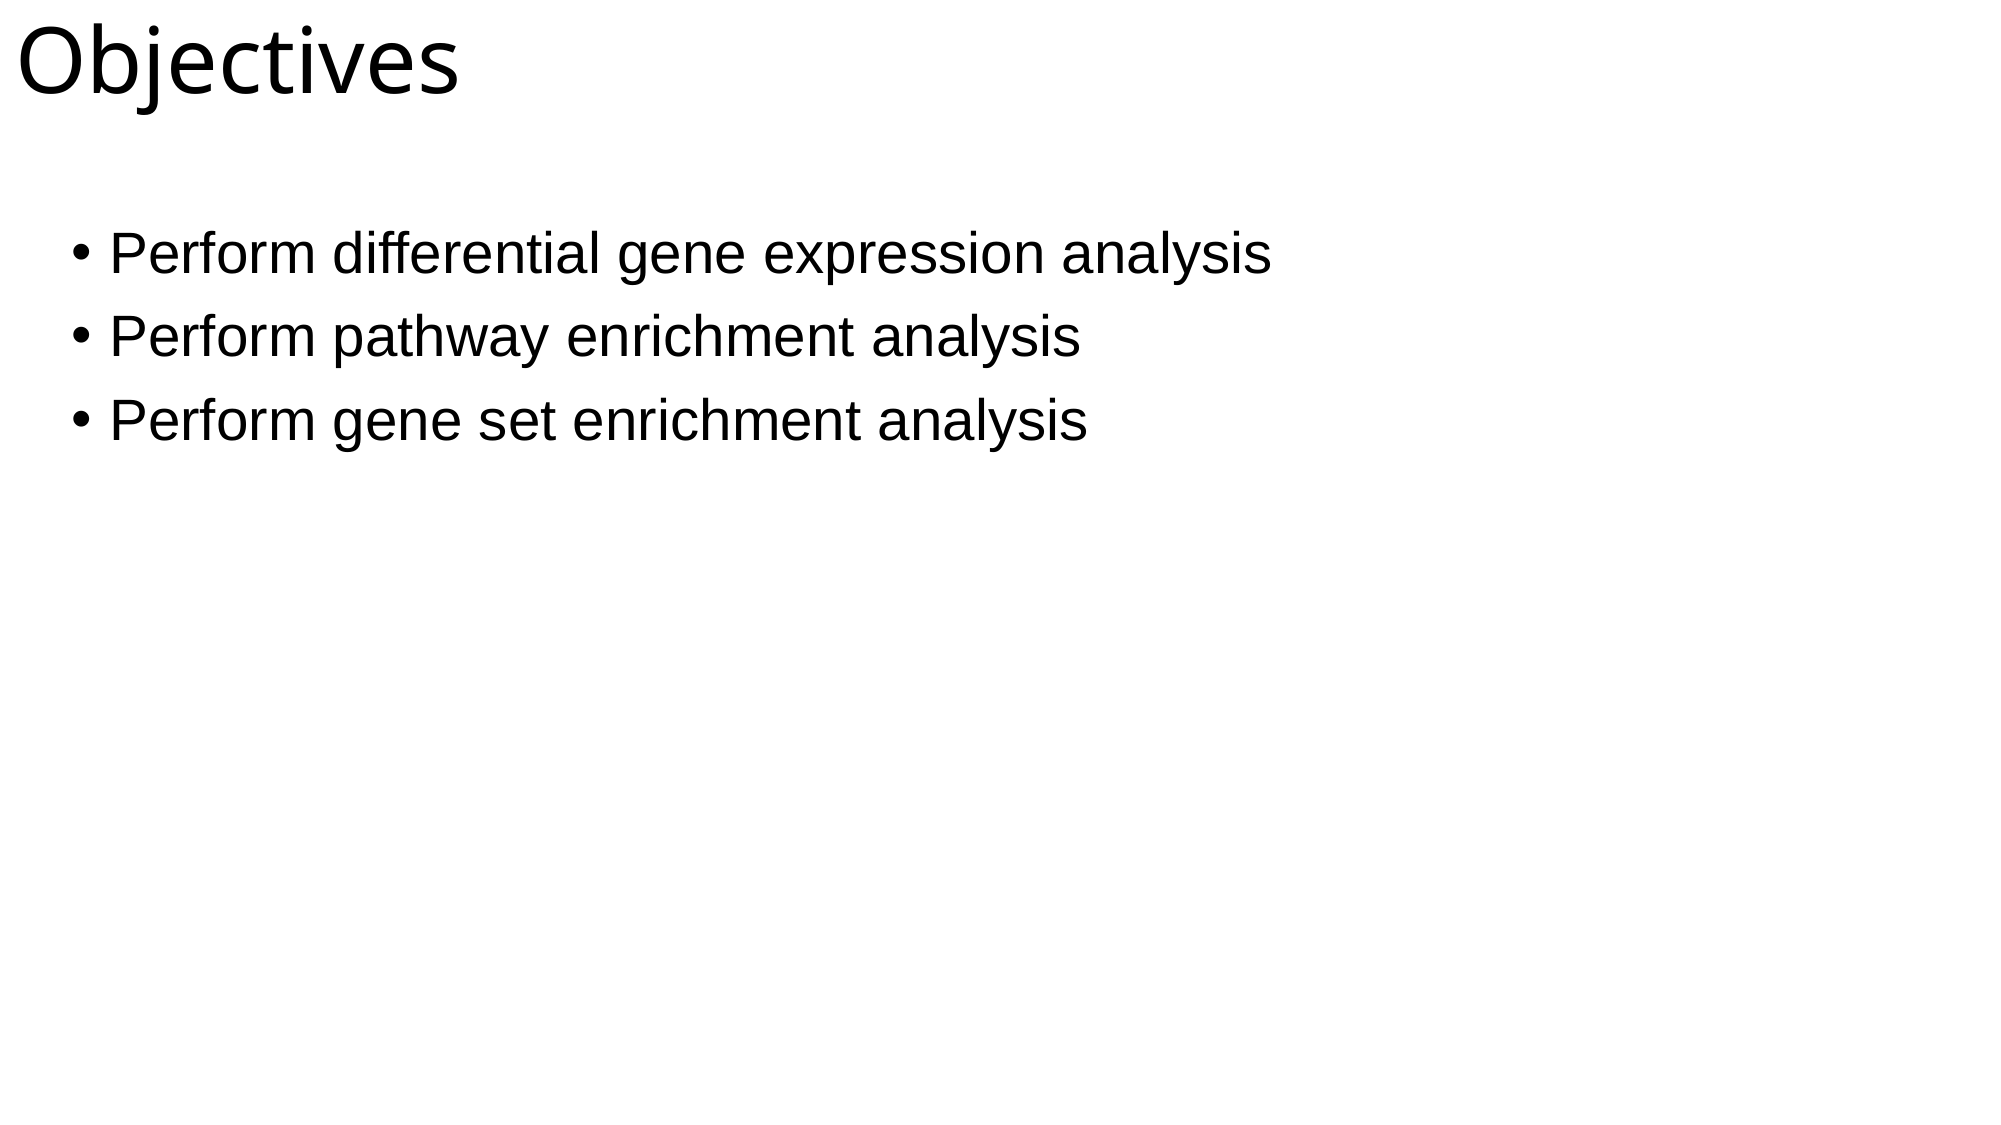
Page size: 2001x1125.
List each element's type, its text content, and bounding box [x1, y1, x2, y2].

title Objectives [0, 0, 1725, 128]
list Perform differential gene expression analysis Perform pathway enrichment analysis Perform gene set enrichment analysis [56, 215, 1863, 1014]
